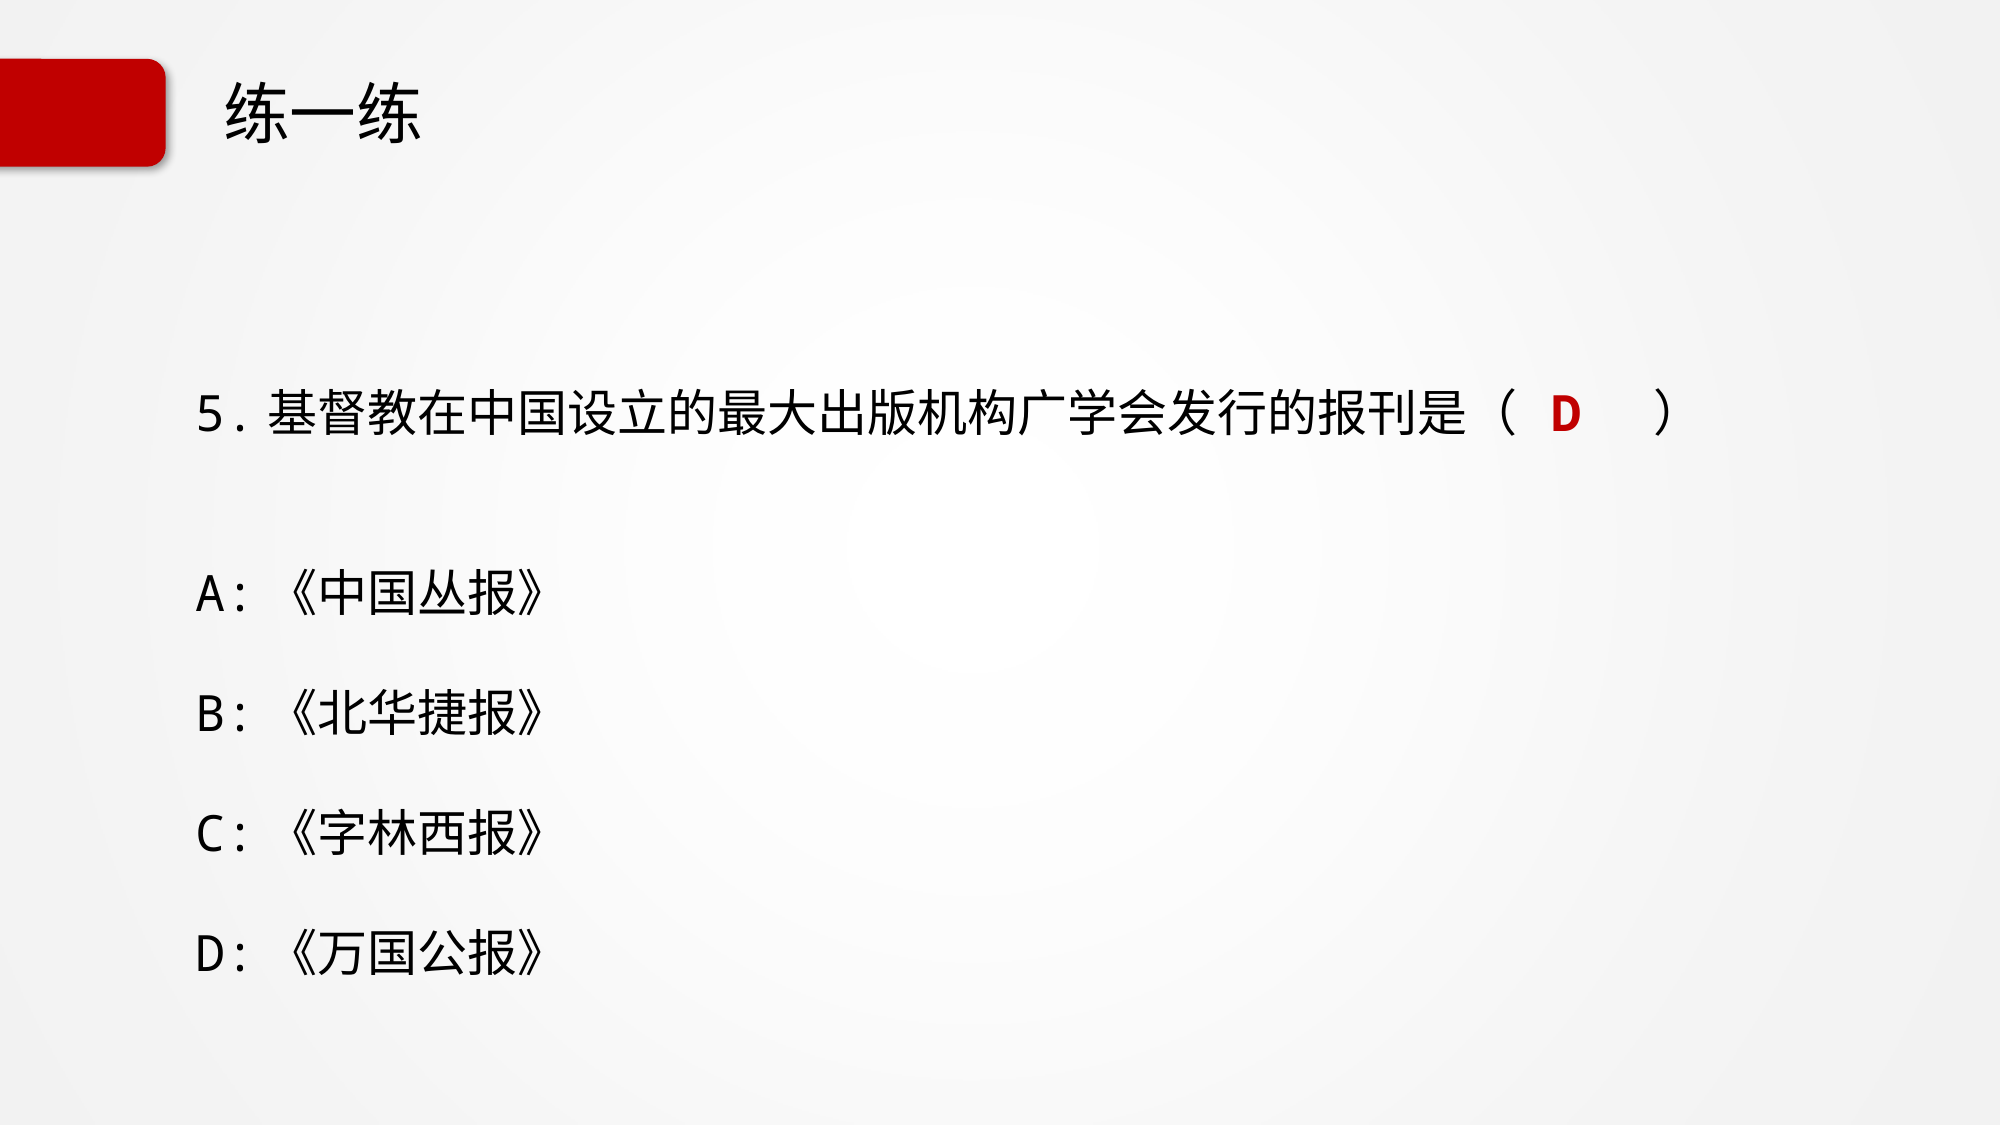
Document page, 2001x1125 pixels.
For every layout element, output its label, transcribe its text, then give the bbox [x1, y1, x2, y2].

text_box 练一练 [208, 73, 1735, 163]
text_box 5.基督教在中国设立的最大出版机构广学会发行的报刊是（ D ） A:《中国丛报》 B:《北华捷报》 C:《字林西报》 D:《万国公报》 [180, 373, 1871, 989]
picture [0, 0, 2000, 1125]
